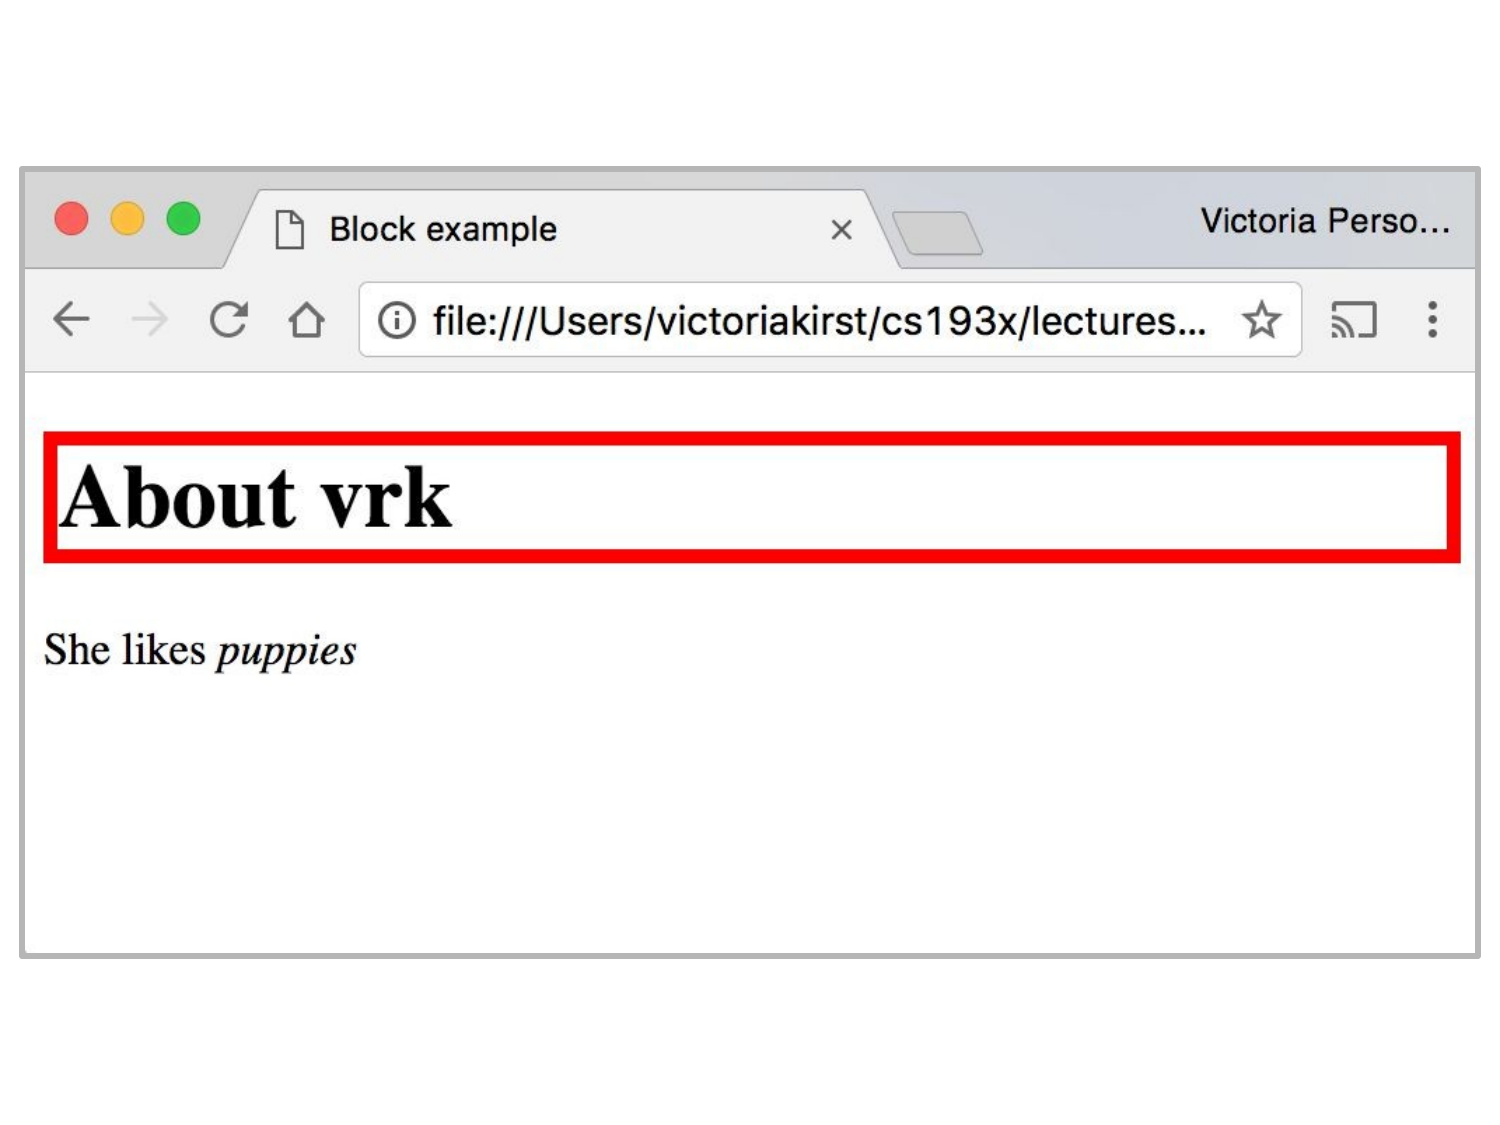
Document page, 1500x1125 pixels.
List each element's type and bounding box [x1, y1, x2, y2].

text_box [21, 168, 1479, 957]
